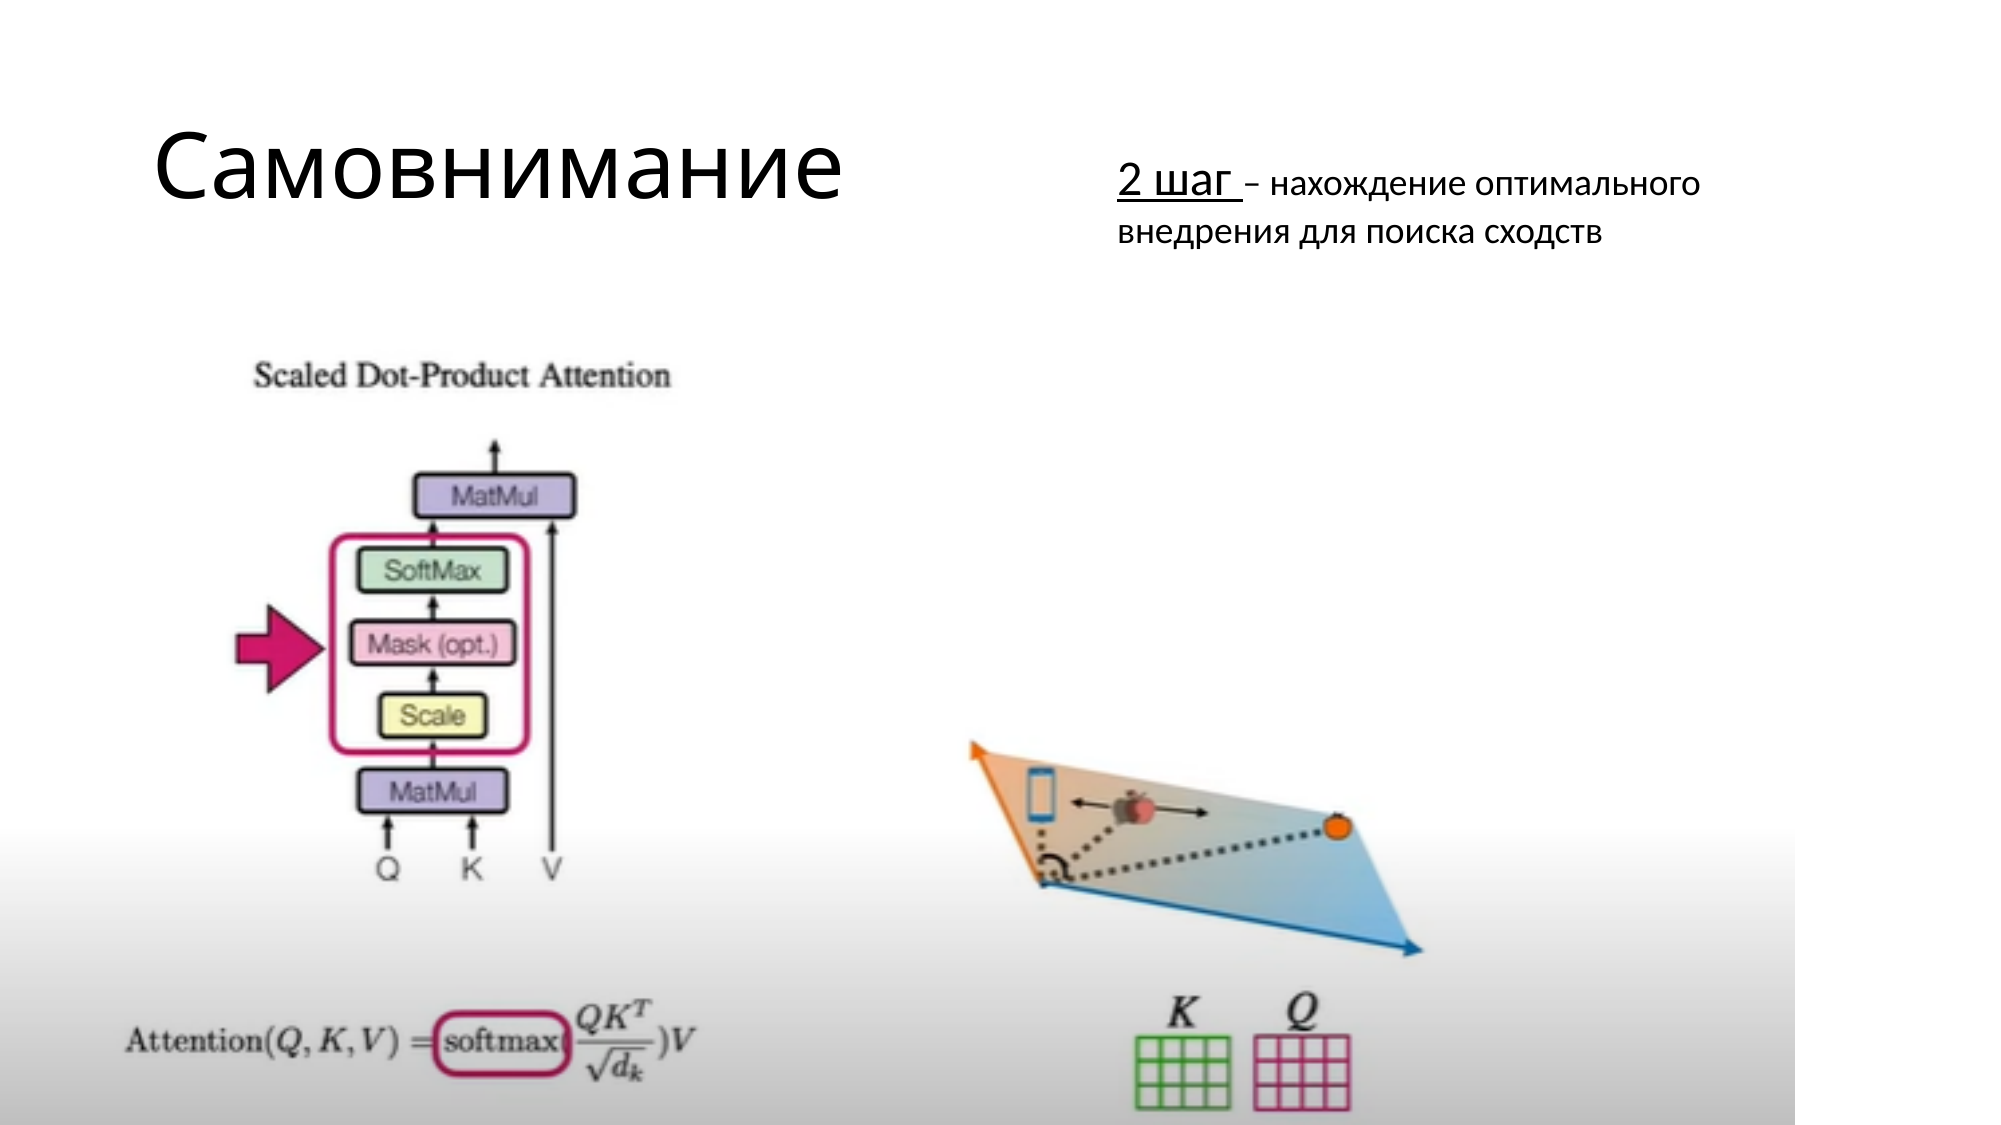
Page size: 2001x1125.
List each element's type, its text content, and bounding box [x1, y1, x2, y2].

text_box 2 шаг – нахождение оптимального внедрения для поиска сходств [1102, 138, 1795, 258]
title Самовнимание [137, 59, 1863, 278]
picture [0, 324, 1795, 1125]
